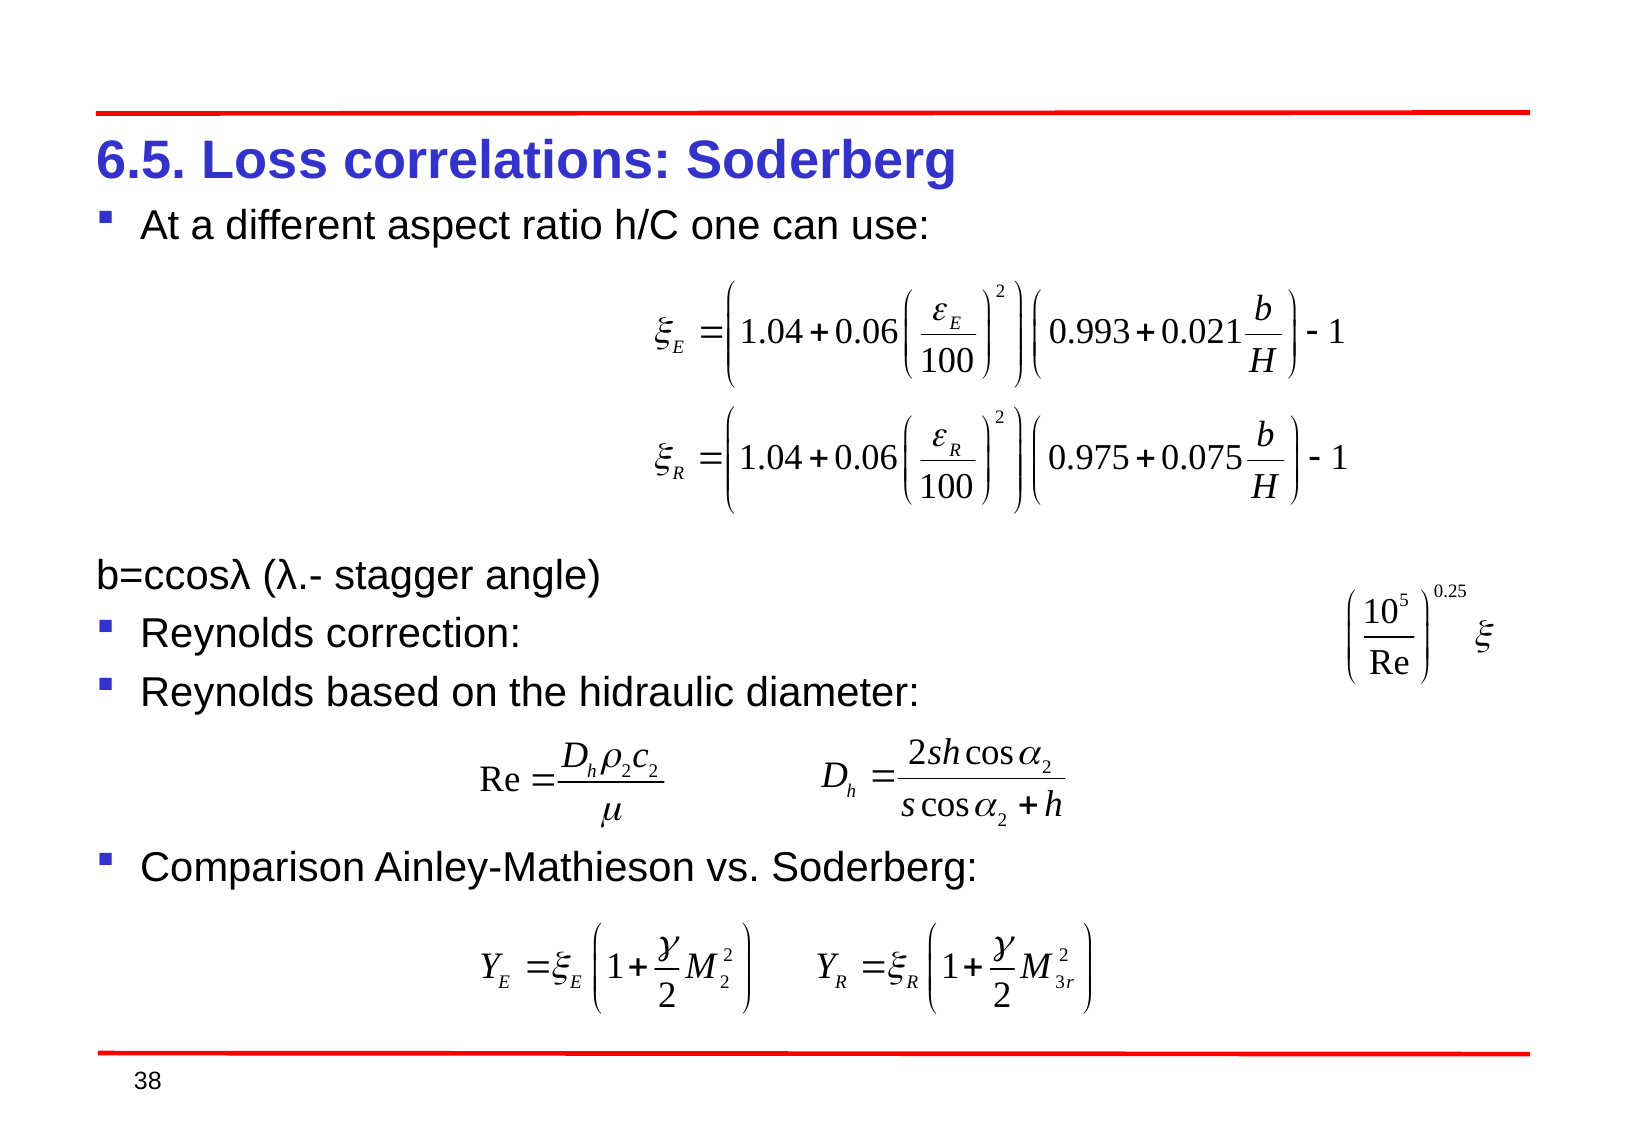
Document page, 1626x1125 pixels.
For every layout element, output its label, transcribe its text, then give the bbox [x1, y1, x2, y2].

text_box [1340, 575, 1502, 692]
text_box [648, 272, 1353, 523]
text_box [814, 728, 1074, 835]
text_box 6.5. Loss correlations: Soderberg At a different aspect ratio h/C one can use: b=ccosλ (λ.- stagger angle) Reynolds correction: Reynolds based on the hidraulic diameter: Comparison Ainley-Mathieson vs. Soderberg: [81, 117, 1544, 1056]
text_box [475, 916, 1104, 1023]
slide_number 38 [91, 1056, 178, 1107]
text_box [473, 732, 671, 836]
